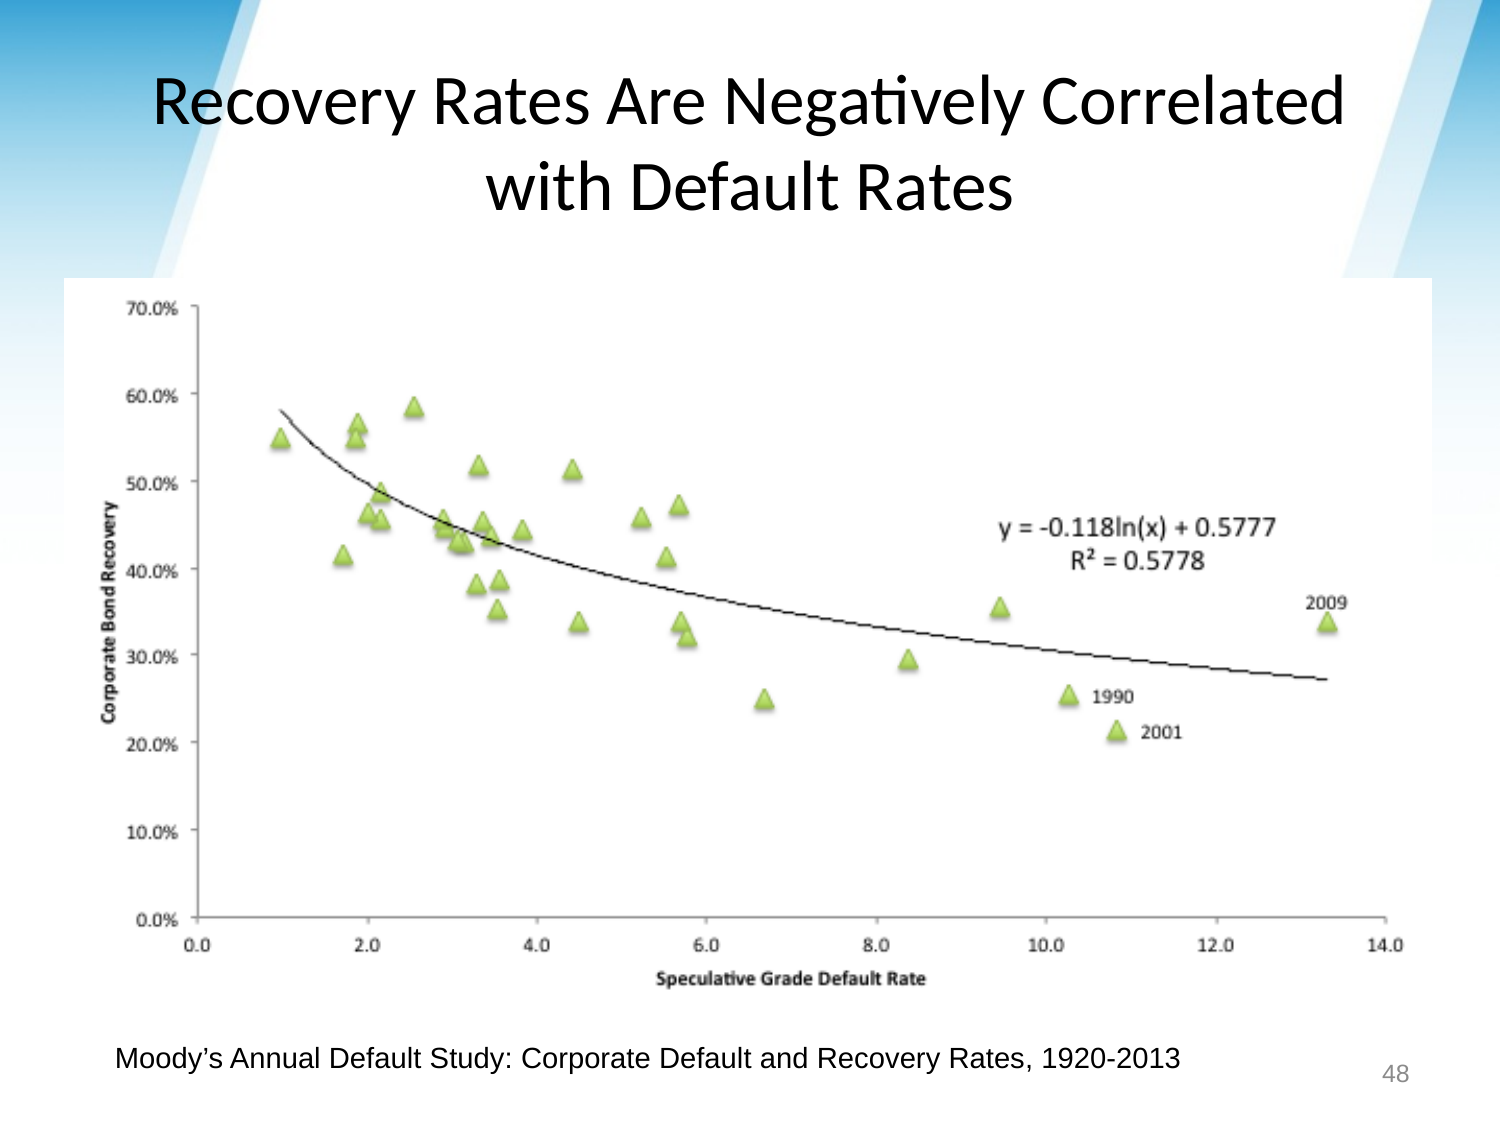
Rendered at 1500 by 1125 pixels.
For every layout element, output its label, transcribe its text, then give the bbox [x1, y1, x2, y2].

title Recovery Rates Are Negatively Correlated with Default Rates [75, 45, 1425, 233]
slide_number 48 [1074, 1042, 1425, 1103]
text_box Moody’s Annual Default Study: Corporate Default and Recovery Rates, 1920-2013 [100, 1031, 1270, 1082]
picture [0, 0, 1500, 1019]
